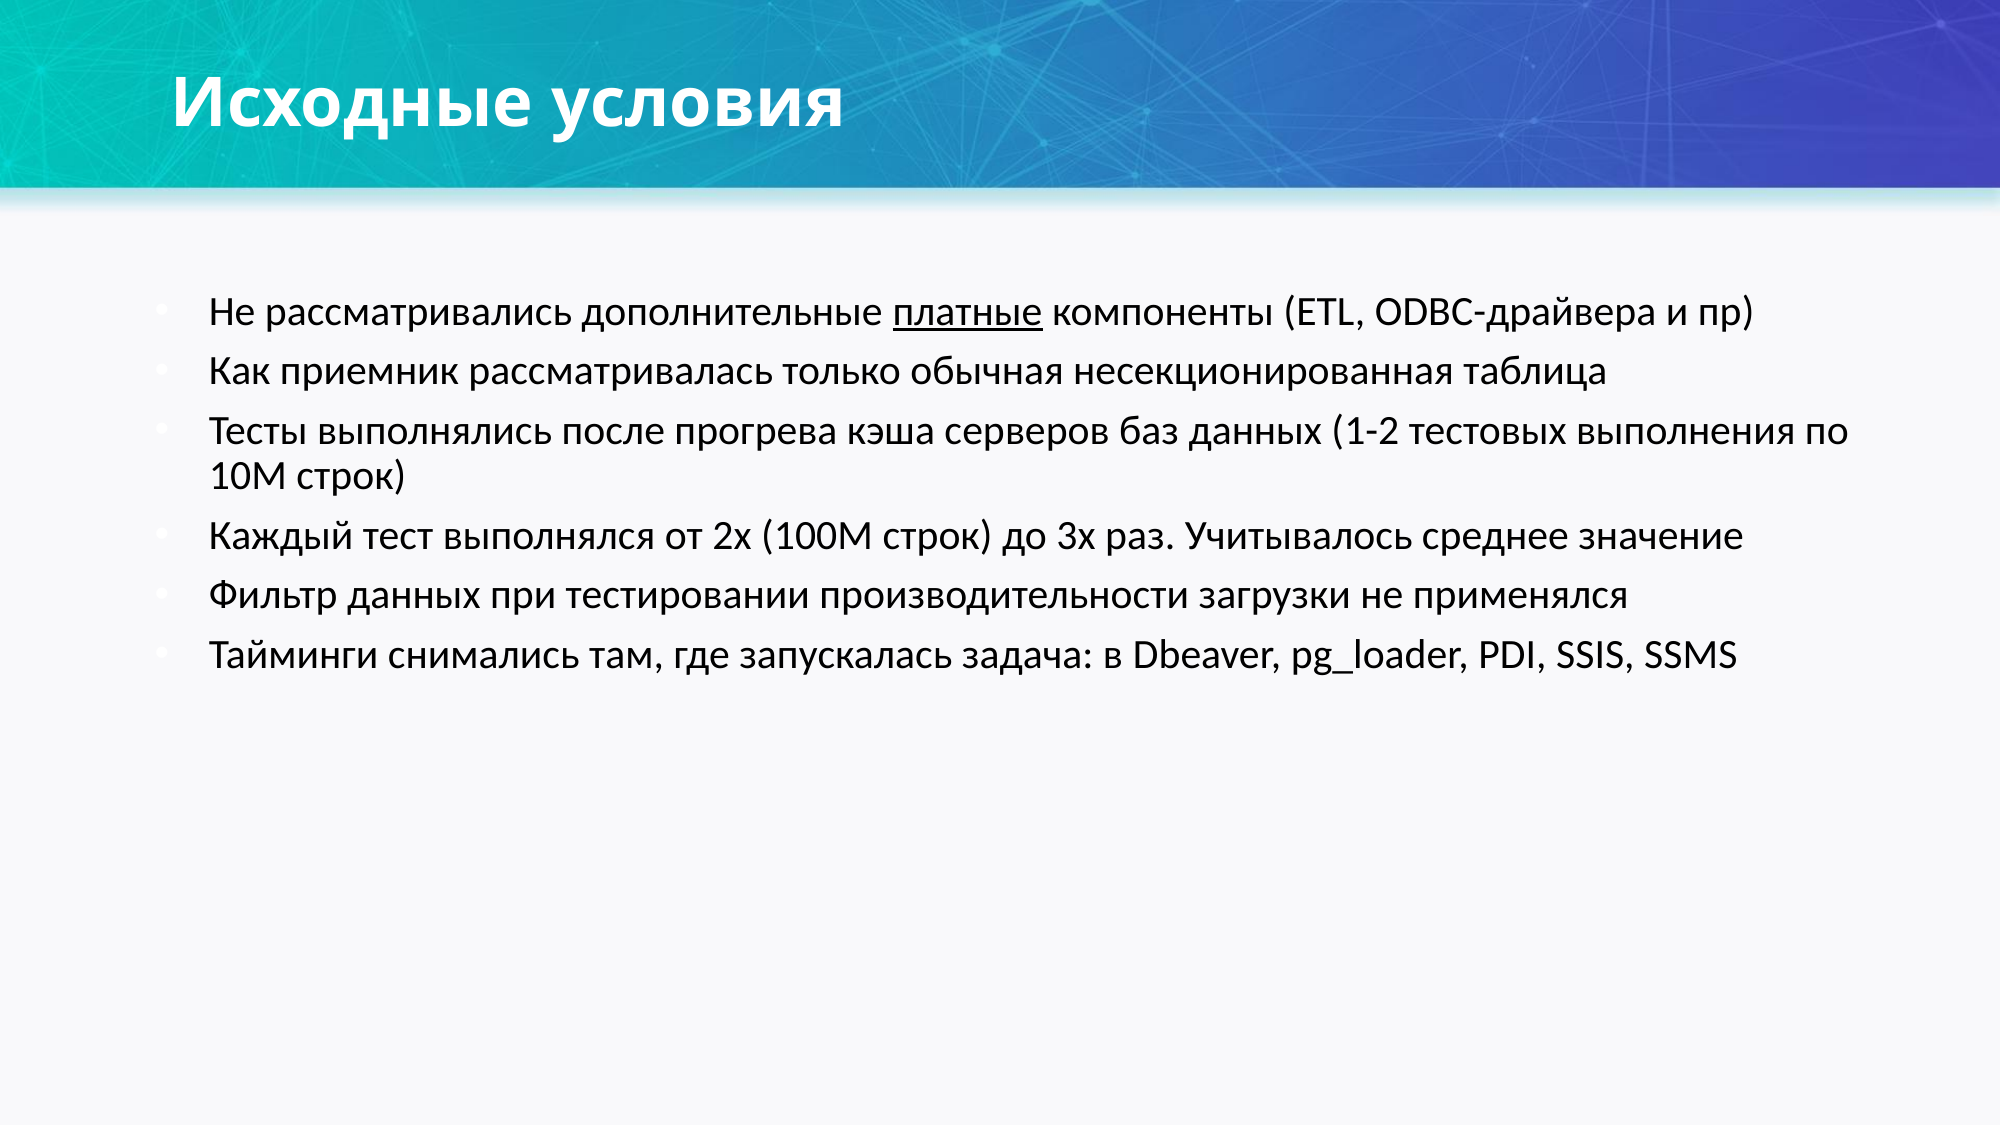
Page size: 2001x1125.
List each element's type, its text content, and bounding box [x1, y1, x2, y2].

picture [0, 0, 2000, 1125]
list Не рассматривались дополнительные платные компоненты (ETL, ODBC-драйвера и пр) Как приемник рассматривалась только обычная несекционированная таблица Тесты выполнялись после прогрева кэша серверов баз данных (1-2 тестовых выполнения по 10М строк) Каждый тест выполнялся от 2х (100М строк) до 3х раз. Учитывалось среднее значение Фильтр данных при тестировании производительности загрузки не применялся Тайминги снимались там, где запускалась задача: в Dbeaver, pg_loader, PDI, SSIS, SSMS [118, 281, 1882, 1071]
list Исходные условия [118, 59, 1883, 149]
